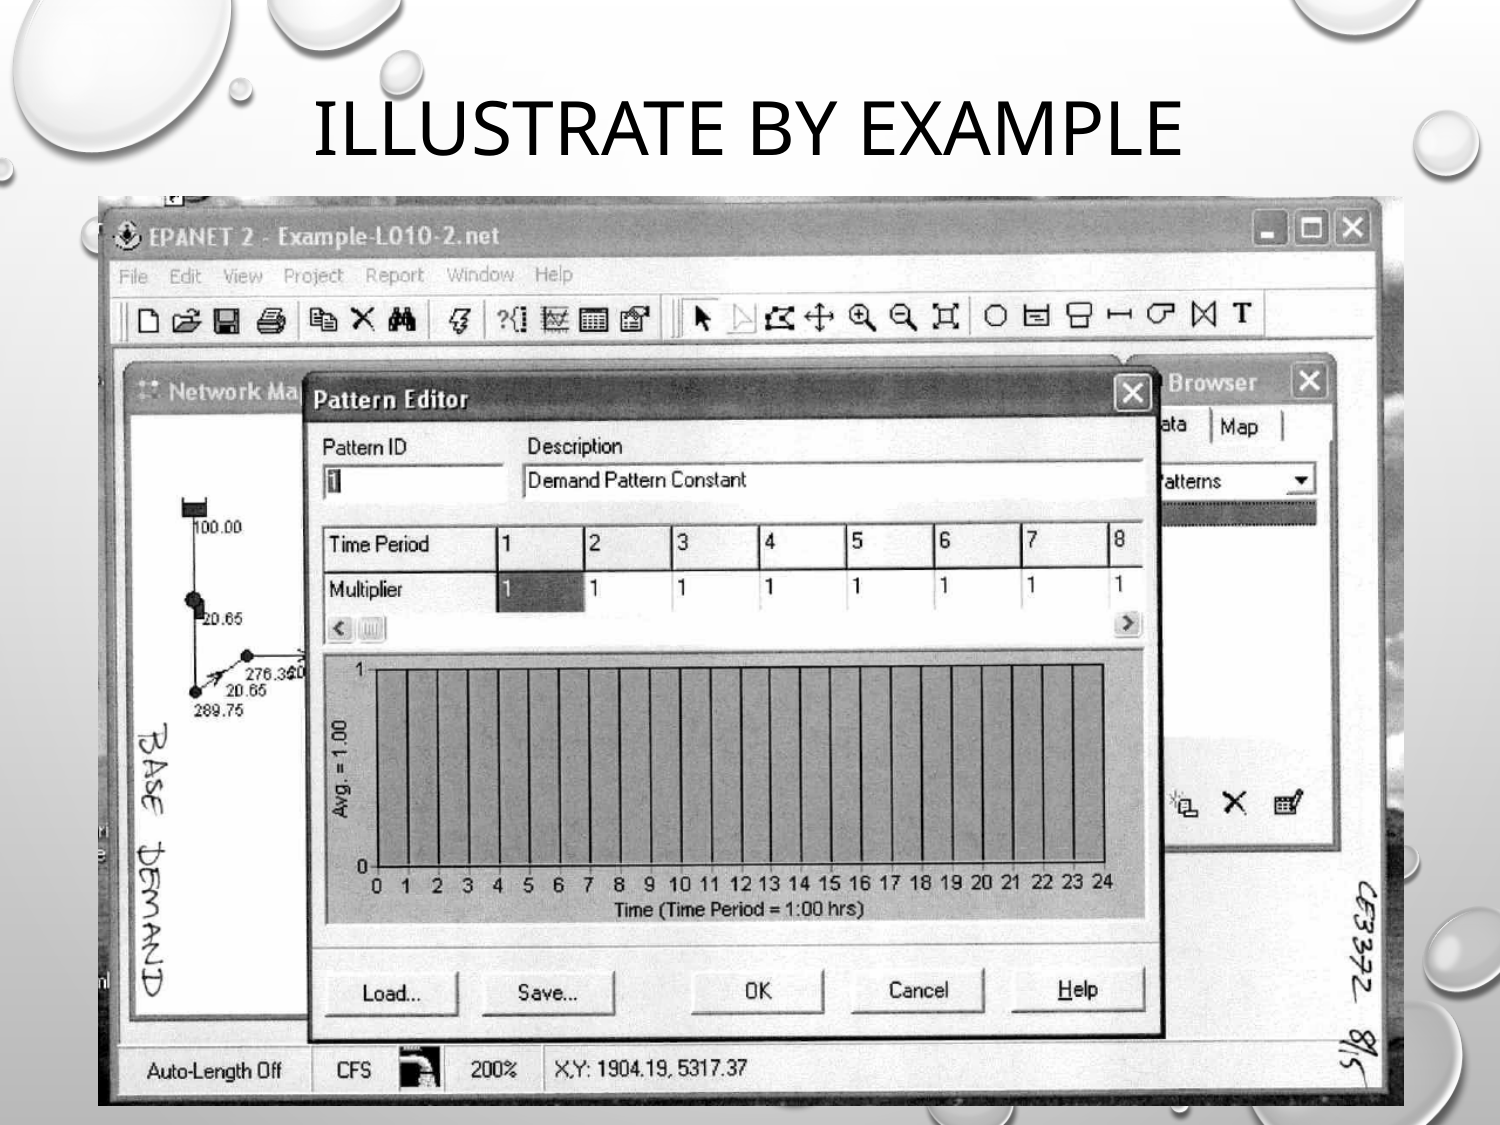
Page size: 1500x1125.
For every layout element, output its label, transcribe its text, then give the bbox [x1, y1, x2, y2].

title Illustrate by example [112, 0, 1388, 194]
picture [0, 0, 1500, 1125]
